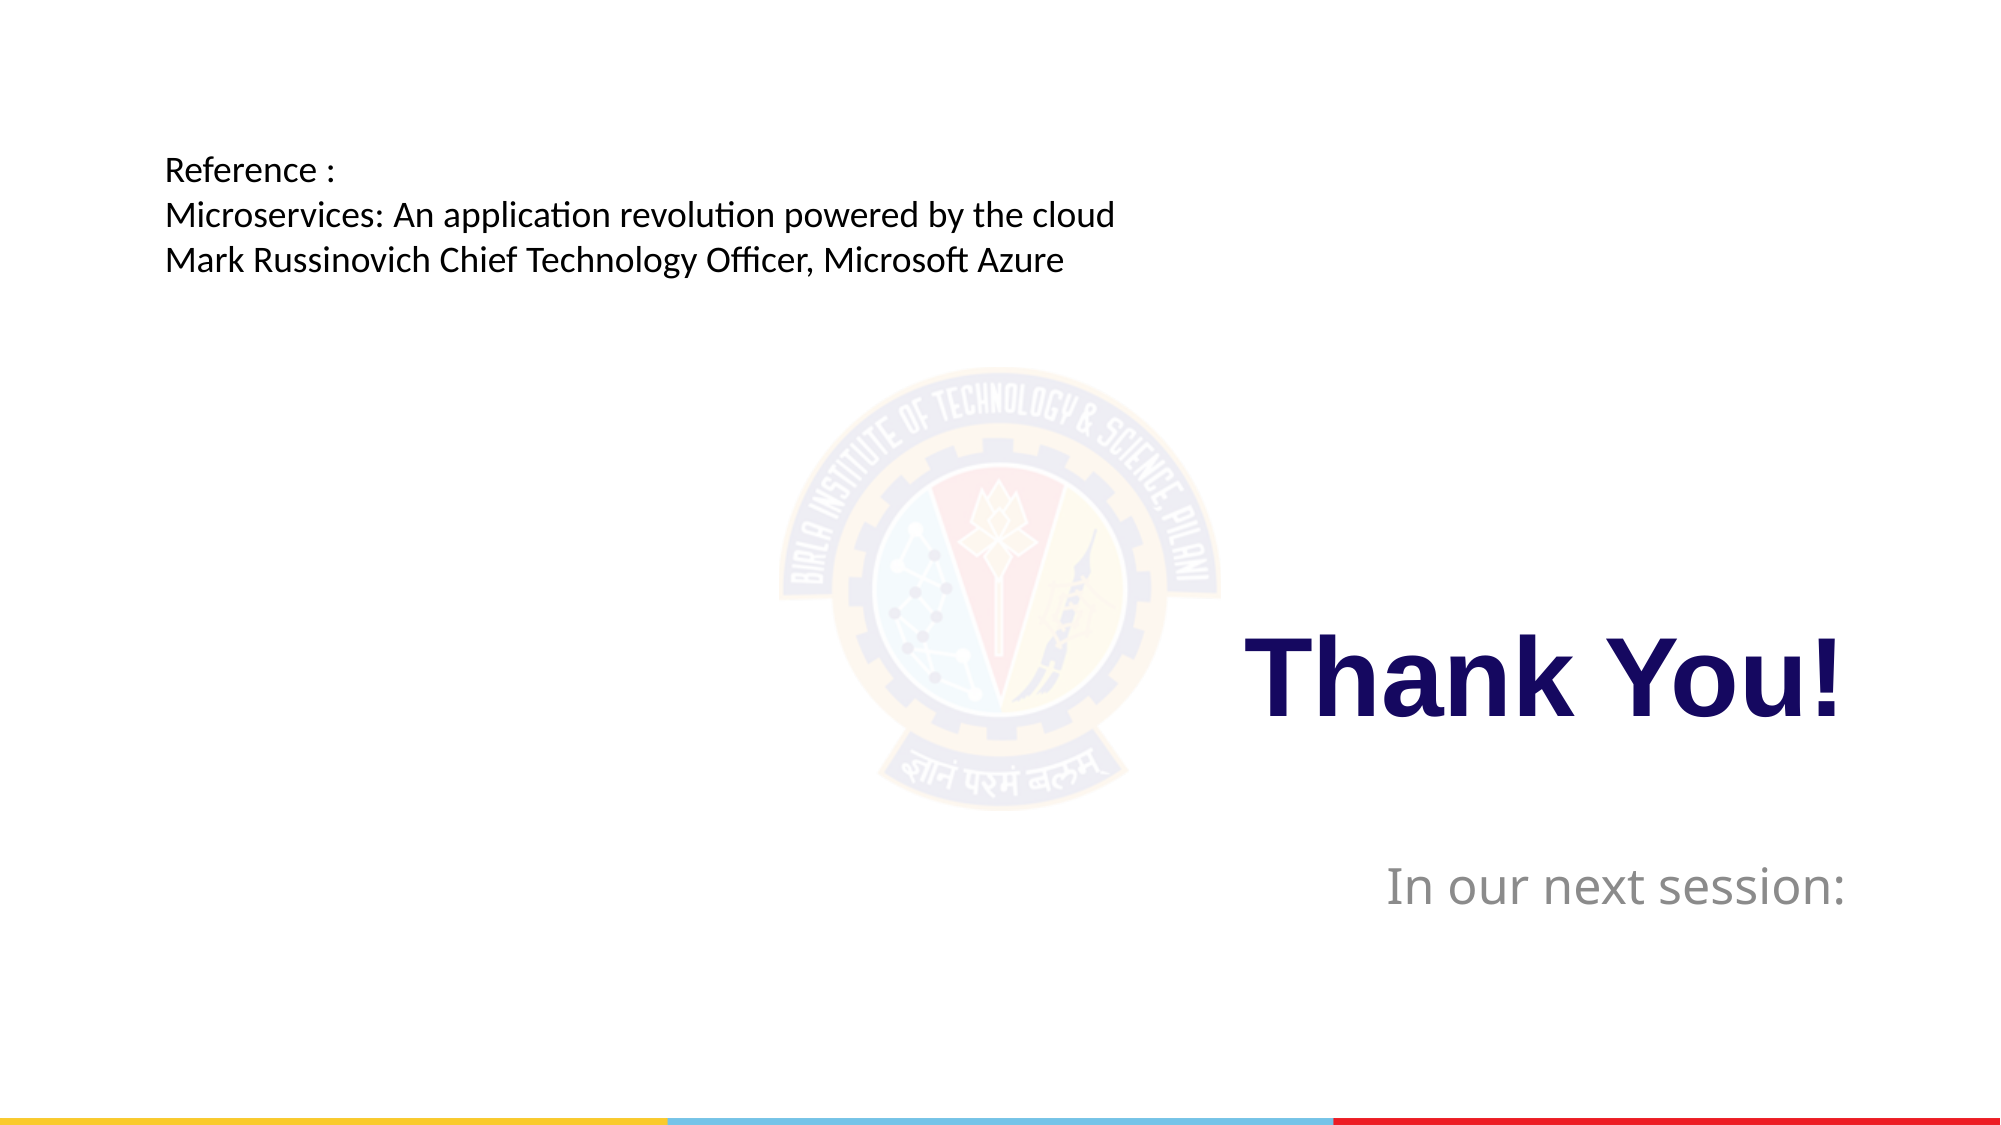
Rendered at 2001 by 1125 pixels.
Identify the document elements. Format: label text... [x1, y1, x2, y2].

text_box Reference : Microservices: An application revolution powered by the cloud Mark Russinovich Chief Technology Officer, Microsoft Azure [150, 137, 1238, 288]
list In our next session: [136, 853, 1862, 1100]
title Thank You! [136, 600, 1862, 749]
picture [0, 1118, 2000, 1125]
